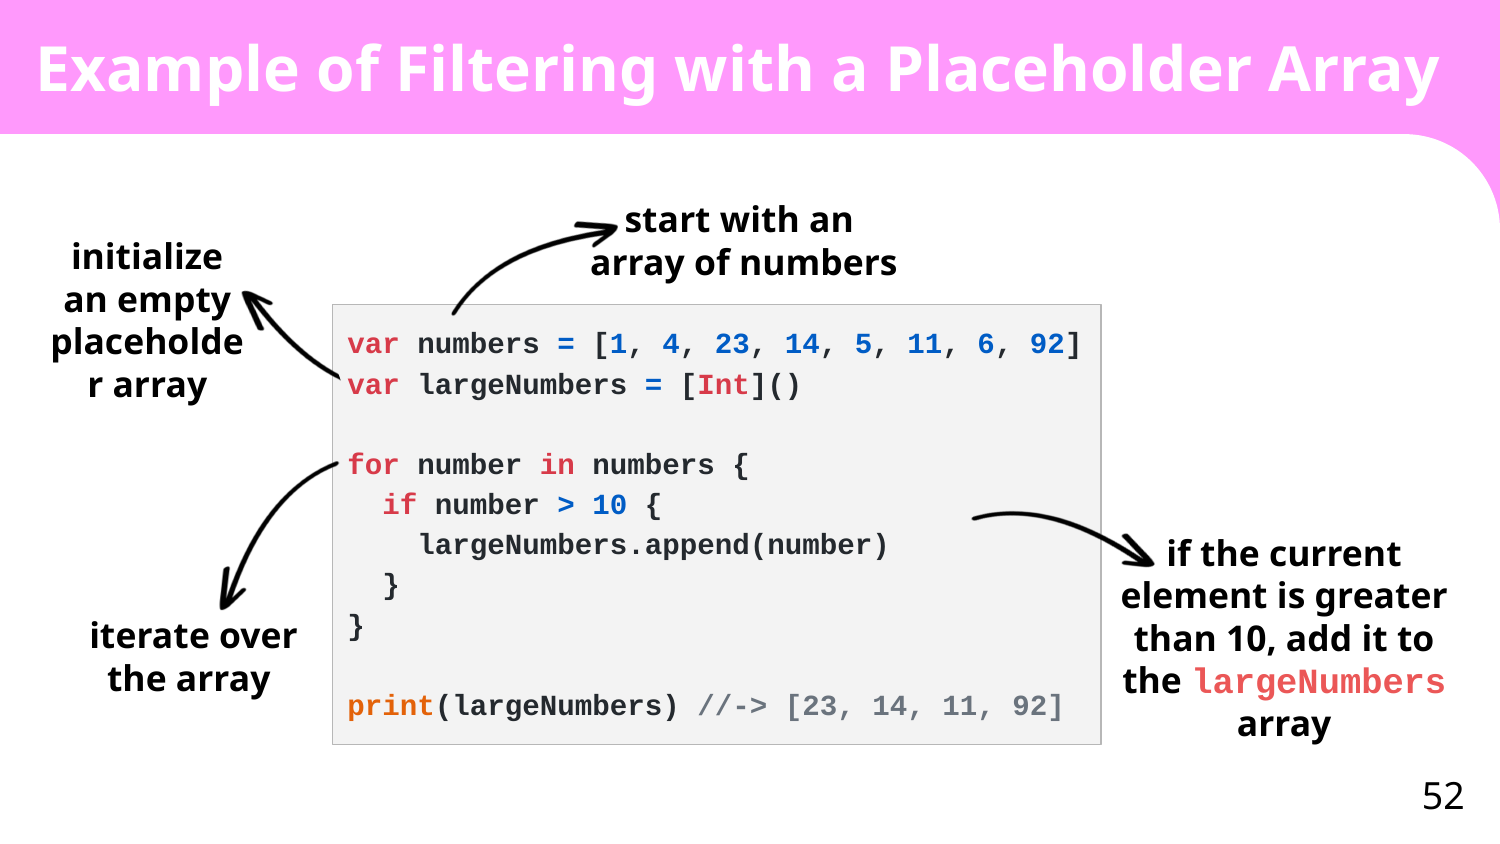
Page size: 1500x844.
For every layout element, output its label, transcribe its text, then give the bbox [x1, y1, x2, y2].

text_box var numbers = [1, 4, 23, 14, 5, 11, 6, 92] var largeNumbers = [Int]() for number in numbers { if number > 10 { largeNumbers.append(number) } } print(largeNumbers) //-> [23, 14, 11, 92] [332, 304, 1101, 745]
text_box start with an array of numbers [573, 182, 915, 272]
picture [440, 175, 617, 365]
text_box initialize an empty placeholder array [32, 219, 262, 439]
text_box if the current element is greater than 10, add it to the largeNumbers array [1100, 516, 1468, 774]
picture [949, 427, 1177, 655]
picture [196, 453, 361, 618]
text_box iterate over the array [64, 598, 323, 723]
title Example of Filtering with a Placeholder Array [20, 14, 1469, 128]
picture [203, 264, 368, 446]
